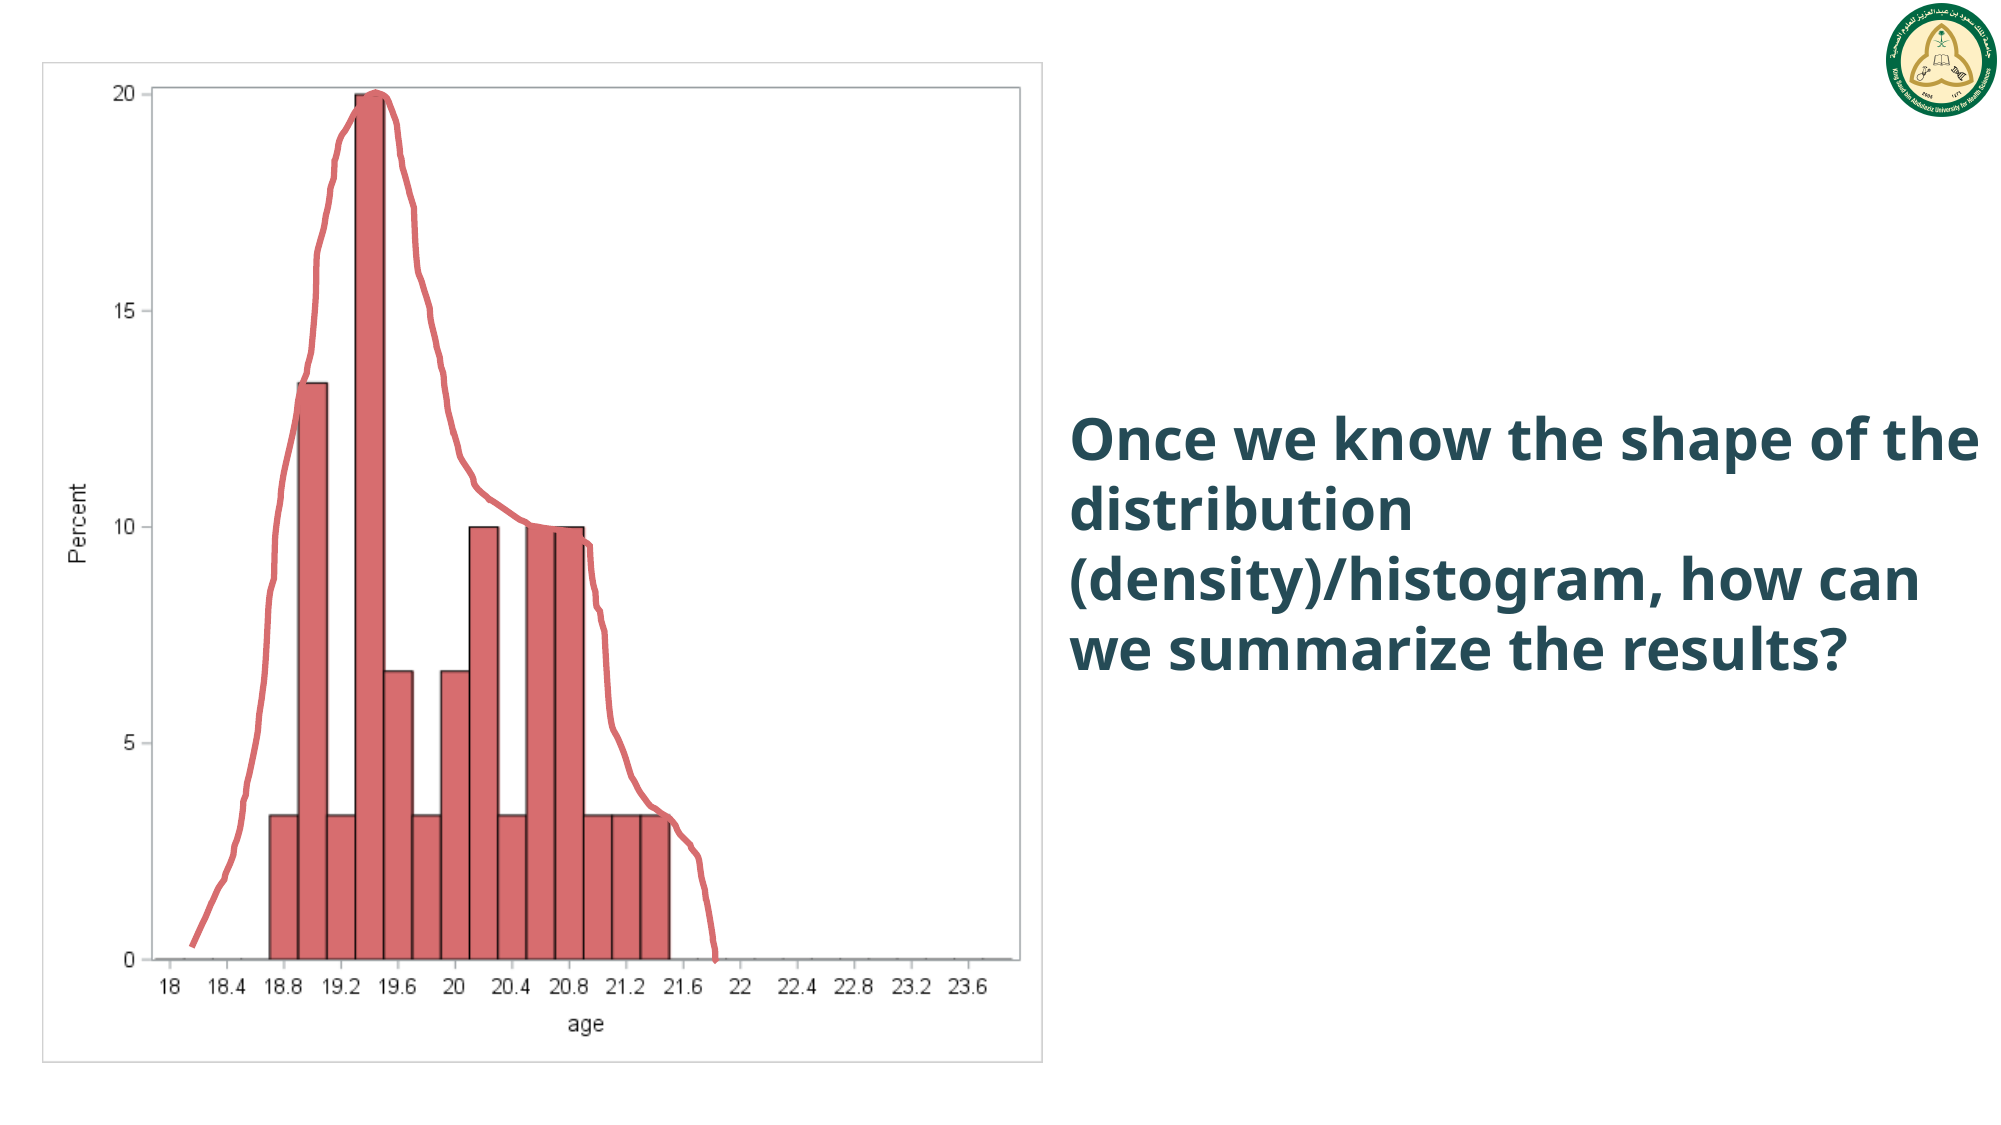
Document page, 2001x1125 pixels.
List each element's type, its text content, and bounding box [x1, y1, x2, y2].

picture [1886, 3, 1997, 117]
picture [41, 62, 1043, 1063]
text_box Once we know the shape of the distribution (density)/histogram, how can we summarize the results? [1054, 394, 2000, 690]
